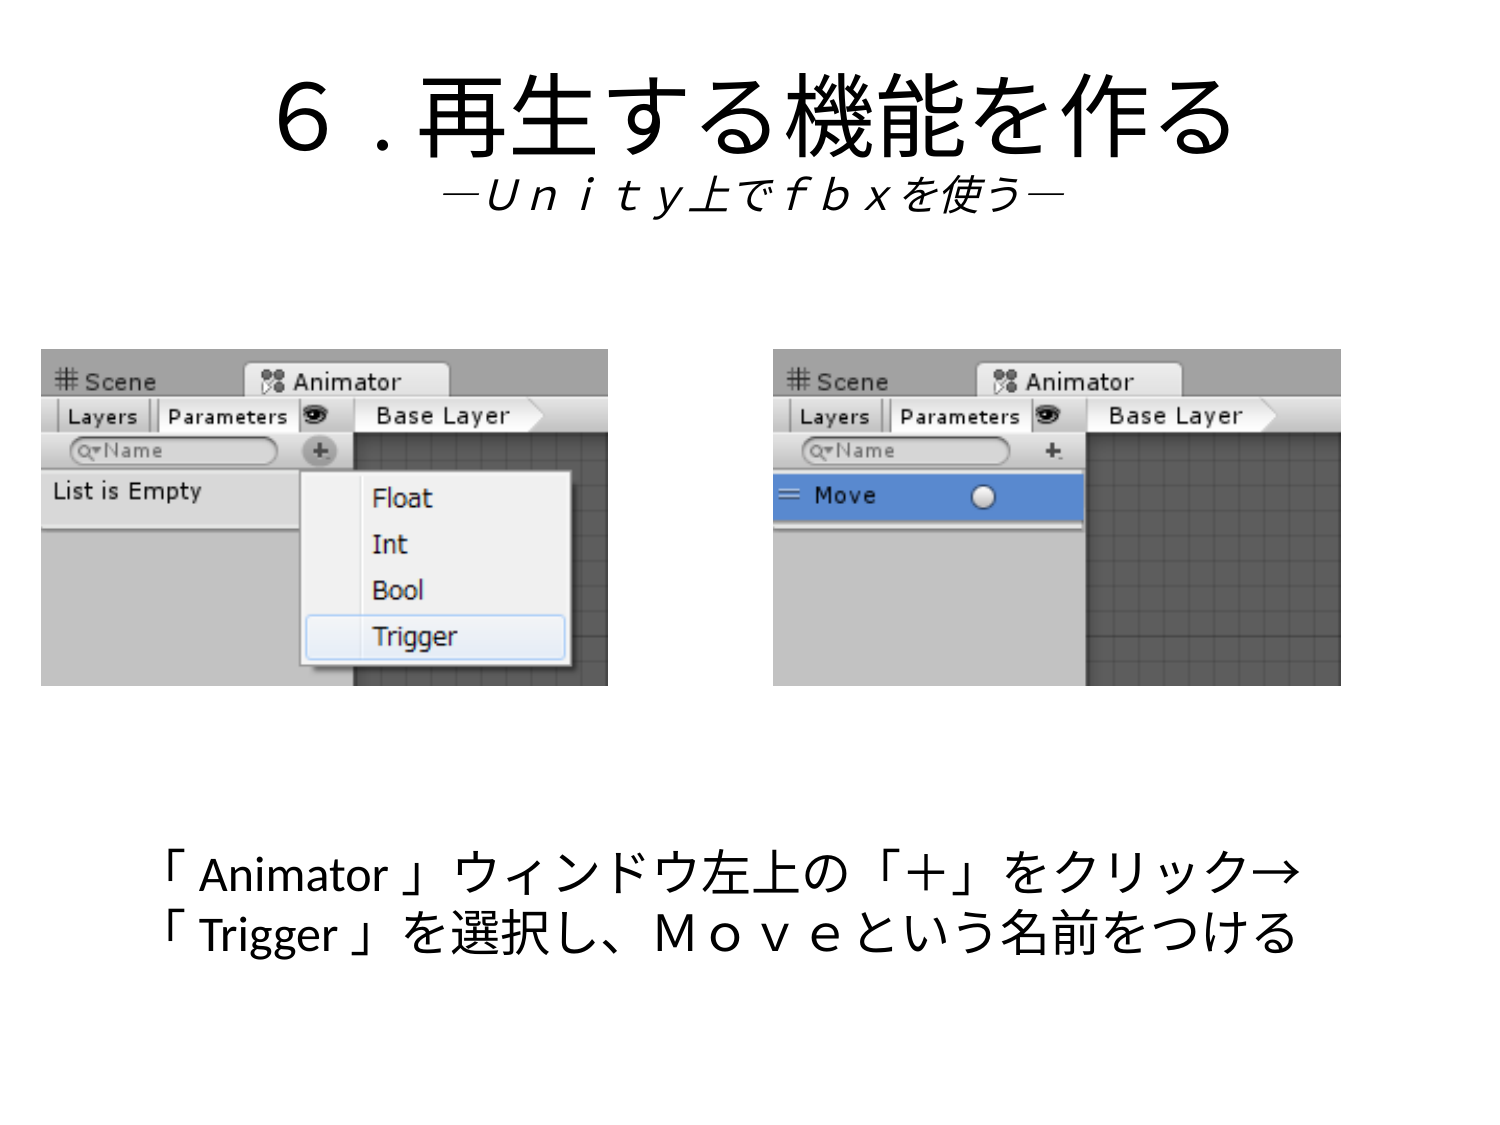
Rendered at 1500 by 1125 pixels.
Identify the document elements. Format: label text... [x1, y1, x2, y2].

text_box 「Animator」ウィンドウ左上の「＋」をクリック→ 「Trigger」を選択し、Ｍｏｖｅという名前をつける [122, 834, 1316, 969]
picture [40, 349, 609, 686]
title ６.再生する機能を作る ―Ｕｎｉｔｙ上でｆｂｘを使う― [75, 45, 1425, 233]
picture [773, 349, 1341, 686]
